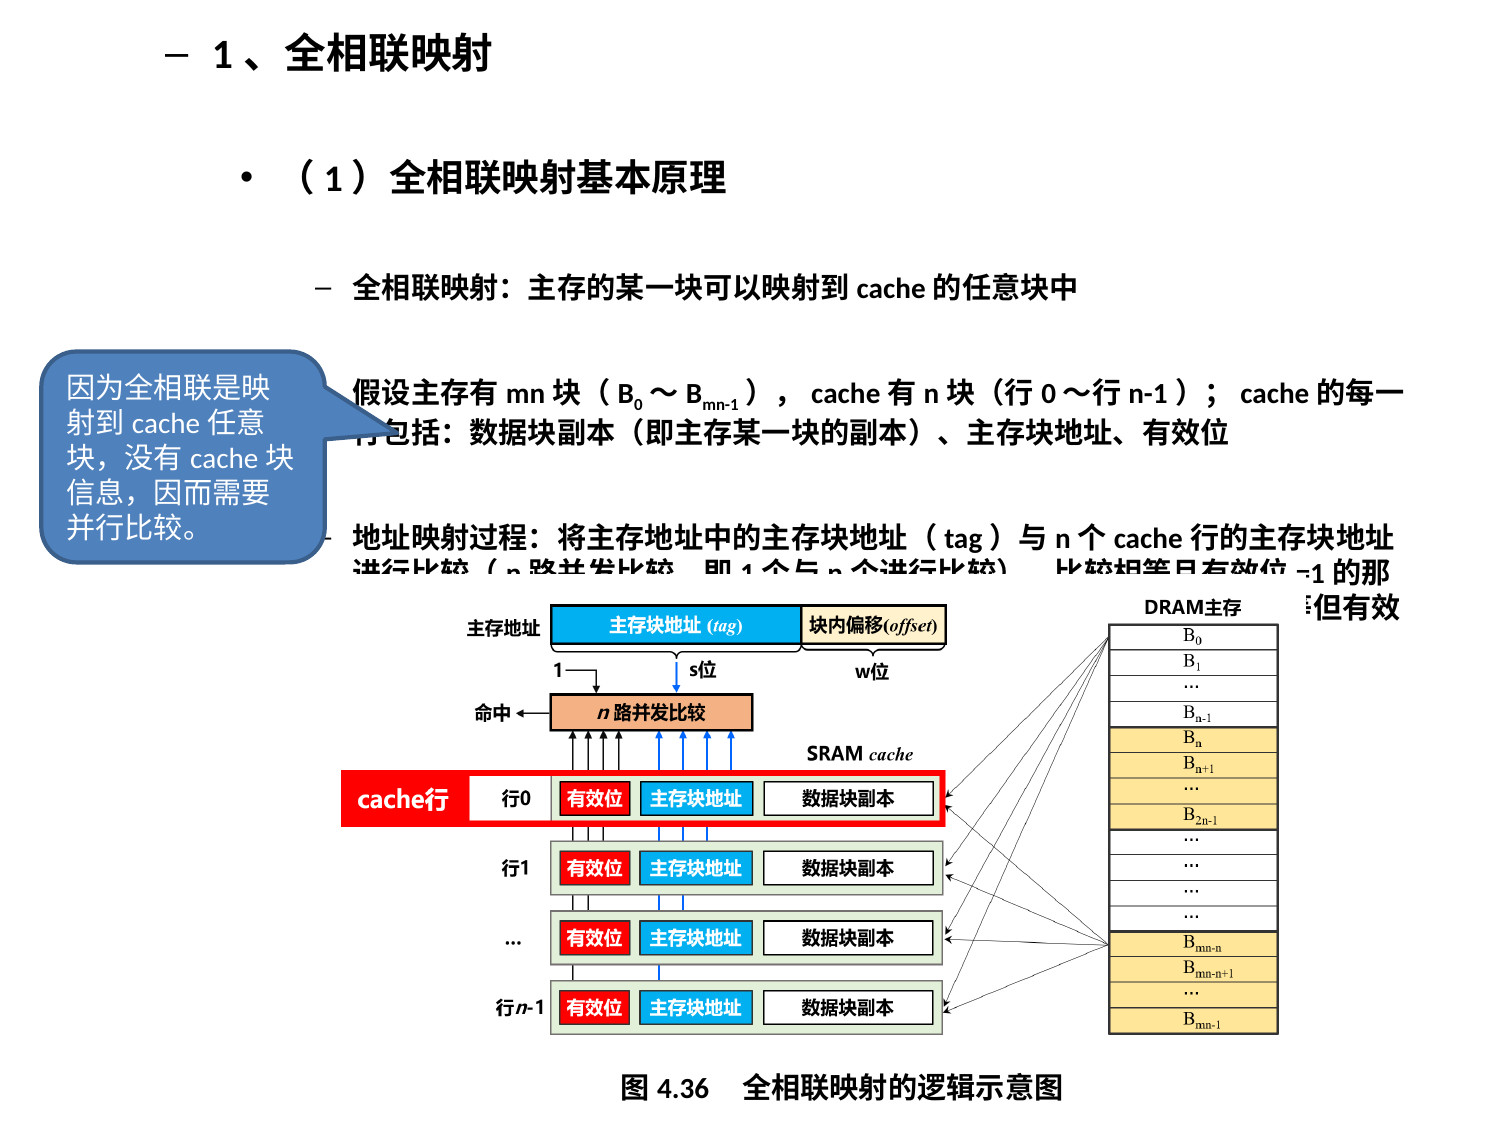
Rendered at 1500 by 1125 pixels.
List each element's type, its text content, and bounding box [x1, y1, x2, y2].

list 1、全相联映射 （1）全相联映射基本原理 全相联映射：主存的某一块可以映射到cache的任意块中 假设主存有mn块（B0～Bmn-1），cache有n块（行0～行n-1）；cache的每一行包括：数据块副本（即主存某一块的副本）、主存块地址、有效位 地址映射过程：将主存地址中的主存块地址（tag）与n个cache行的主存块地址进行比较（n路并发比较，即1个与n个进行比较），比较相等且有效位=1的那一行cache为命中，否则为缺失（没有比较相等的对应块，或者是比较相等但有效位=0） [75, 19, 1425, 762]
text_box 因为全相联是映射到cache任意块，没有cache块信息，因而需要并行比较。 [39, 349, 400, 565]
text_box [324, 574, 1306, 1119]
